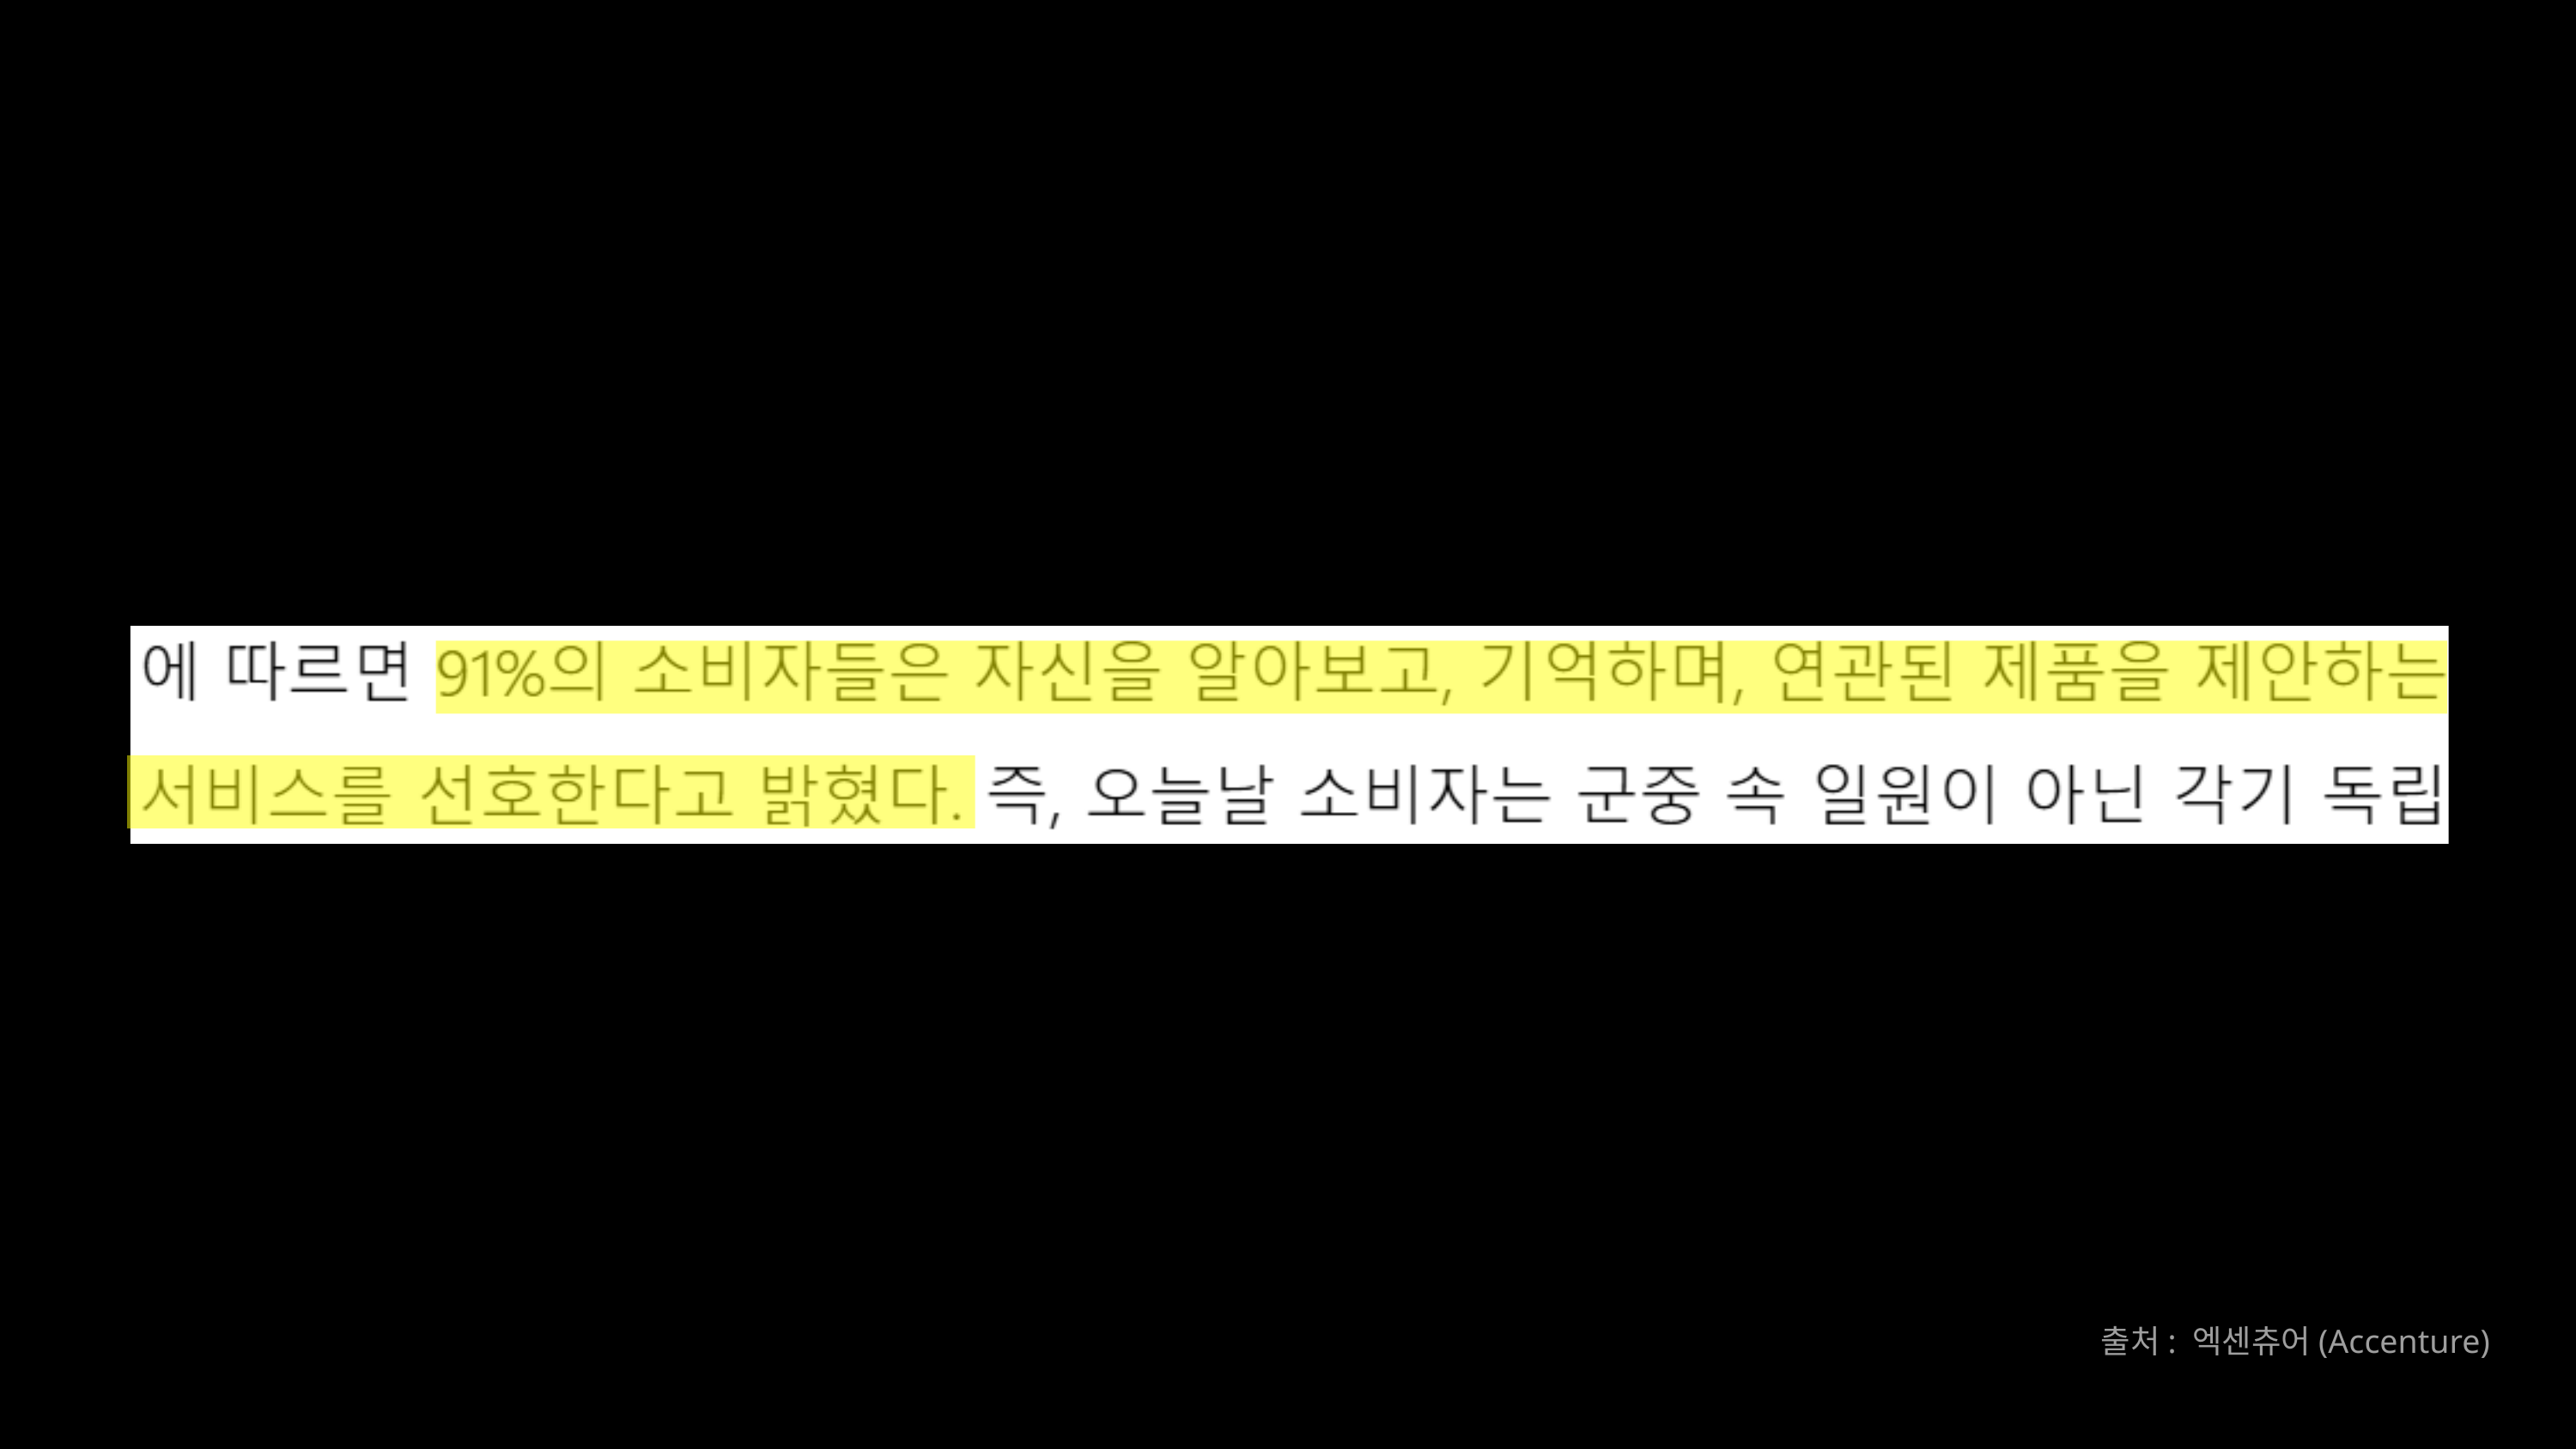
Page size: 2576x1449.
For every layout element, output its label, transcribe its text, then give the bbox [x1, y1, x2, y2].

picture [130, 626, 2449, 844]
text_box 출처: 엑센츄어(Accenture) [1631, 1284, 2490, 1360]
